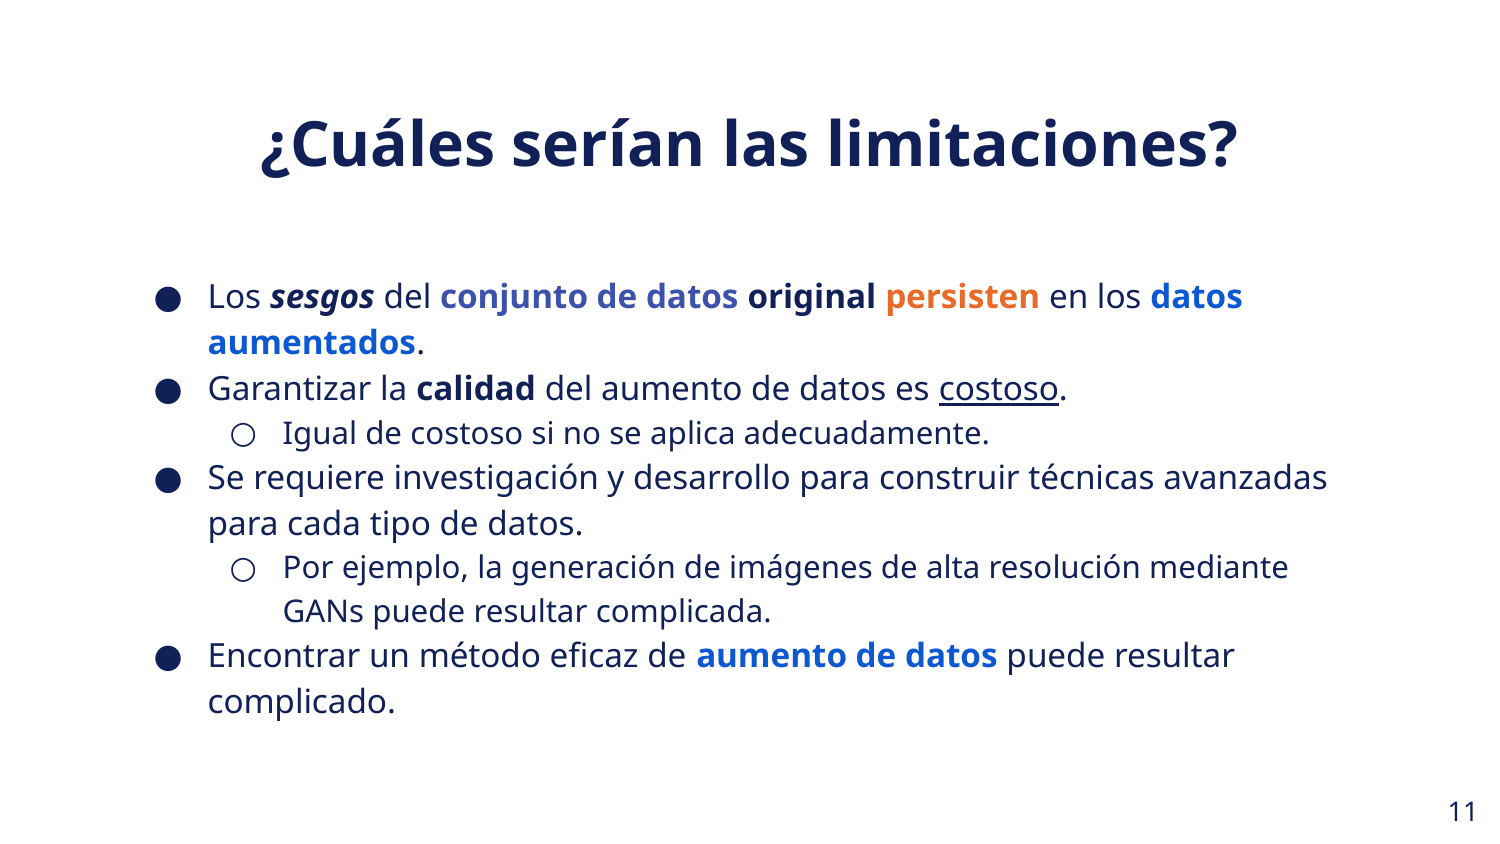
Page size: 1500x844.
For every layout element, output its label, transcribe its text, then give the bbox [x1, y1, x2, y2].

slide_number ‹#› [1403, 779, 1494, 844]
text_box Los sesgos del conjunto de datos original persisten en los datos aumentados. Garantizar la calidad del aumento de datos es costoso. Igual de costoso si no se aplica adecuadamente. Se requiere investigación y desarrollo para construir técnicas avanzadas para cada tipo de datos. Por ejemplo, la generación de imágenes de alta resolución mediante GANs puede resultar complicada. Encontrar un método eficaz de aumento de datos puede resultar complicado. [117, 254, 1382, 762]
text_box ¿Cuáles serían las limitaciones? [117, 88, 1382, 183]
